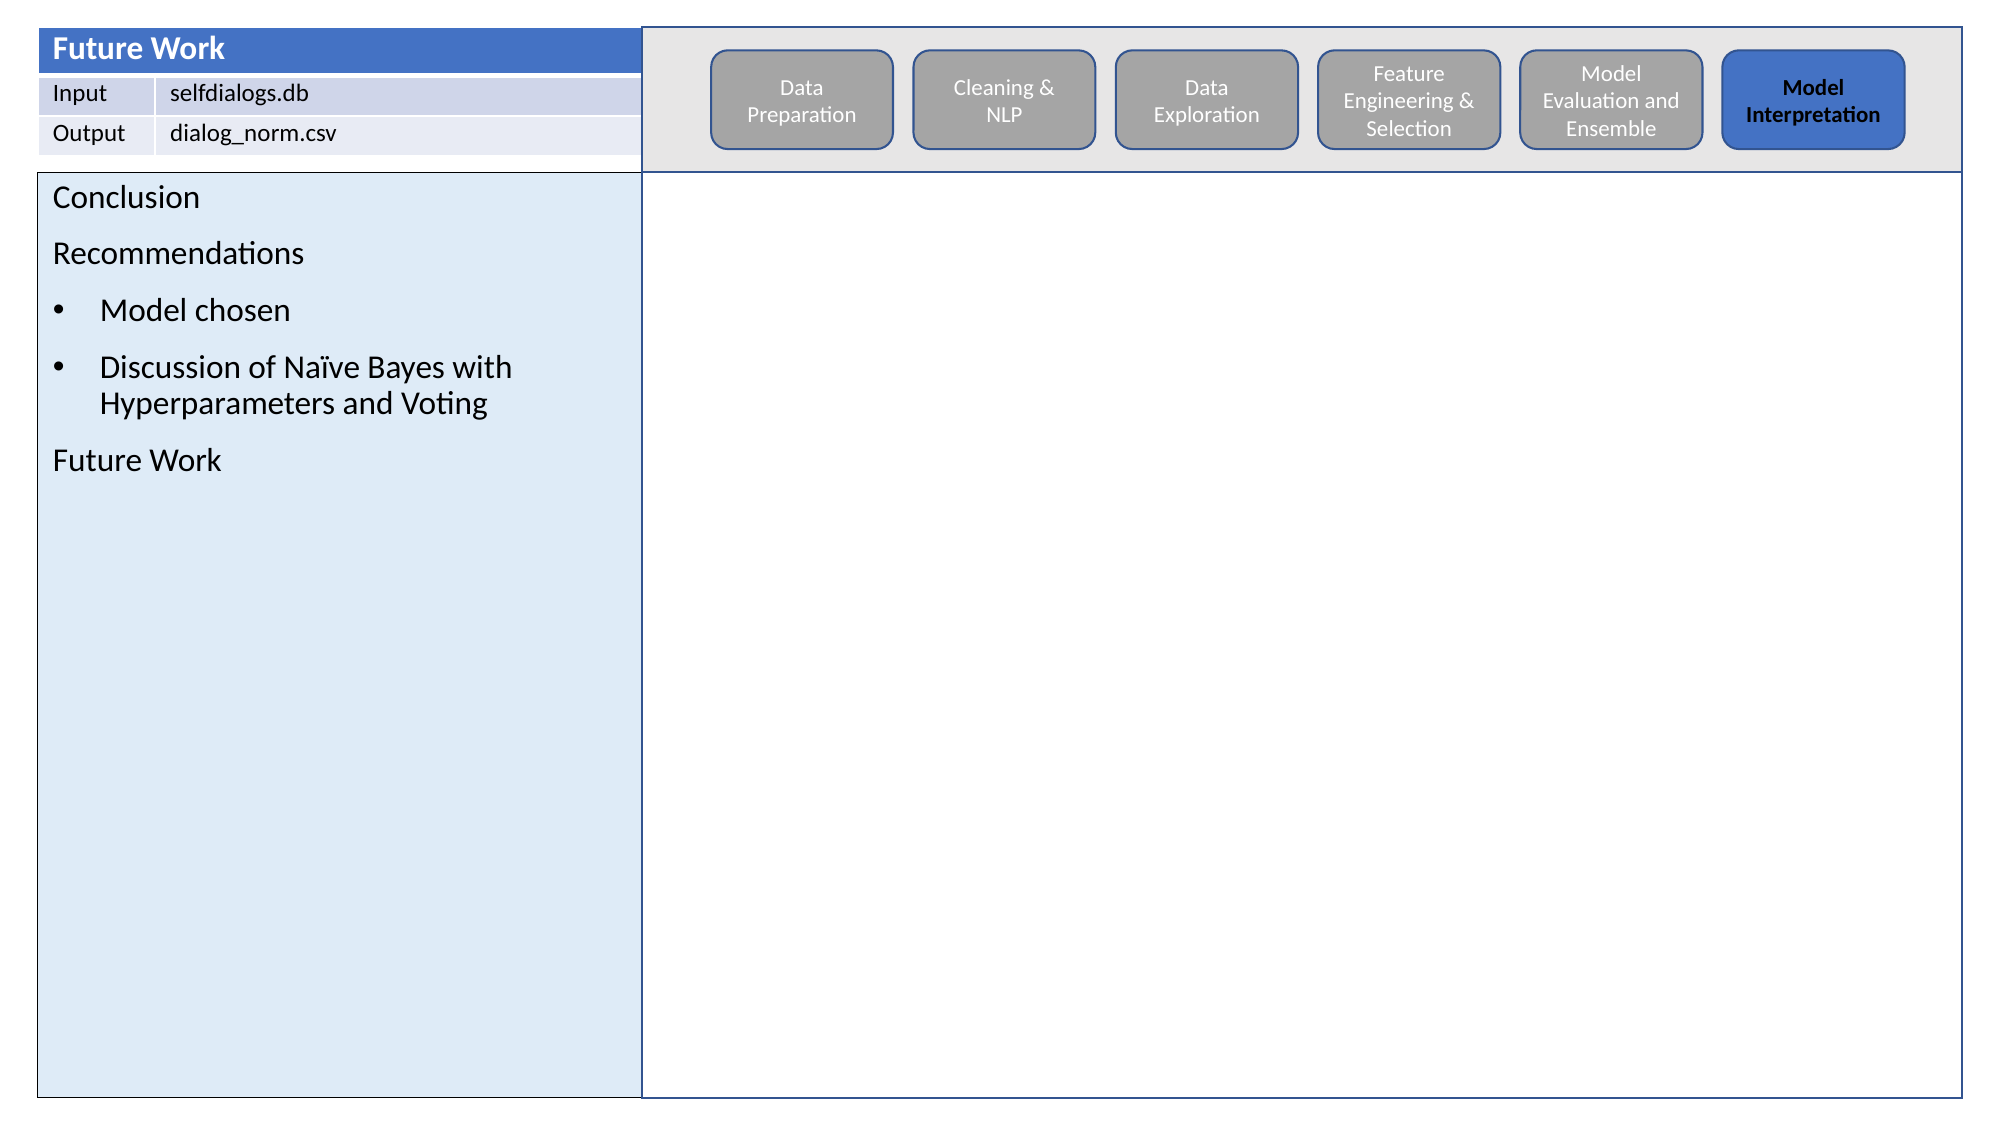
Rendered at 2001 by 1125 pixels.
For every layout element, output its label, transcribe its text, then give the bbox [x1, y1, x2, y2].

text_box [642, 27, 1963, 173]
list Conclusion Recommendations Model chosen Discussion of Naïve Bayes with Hyperparameters and Voting Future Work [37, 172, 641, 1098]
table_cell dialog_norm.csv [156, 117, 641, 155]
table_cell Output [39, 117, 154, 155]
table_cell Input [39, 78, 154, 115]
text_box [641, 171, 1963, 1099]
table_header Future Work [39, 28, 641, 73]
table_cell selfdialogs.db [156, 78, 641, 115]
